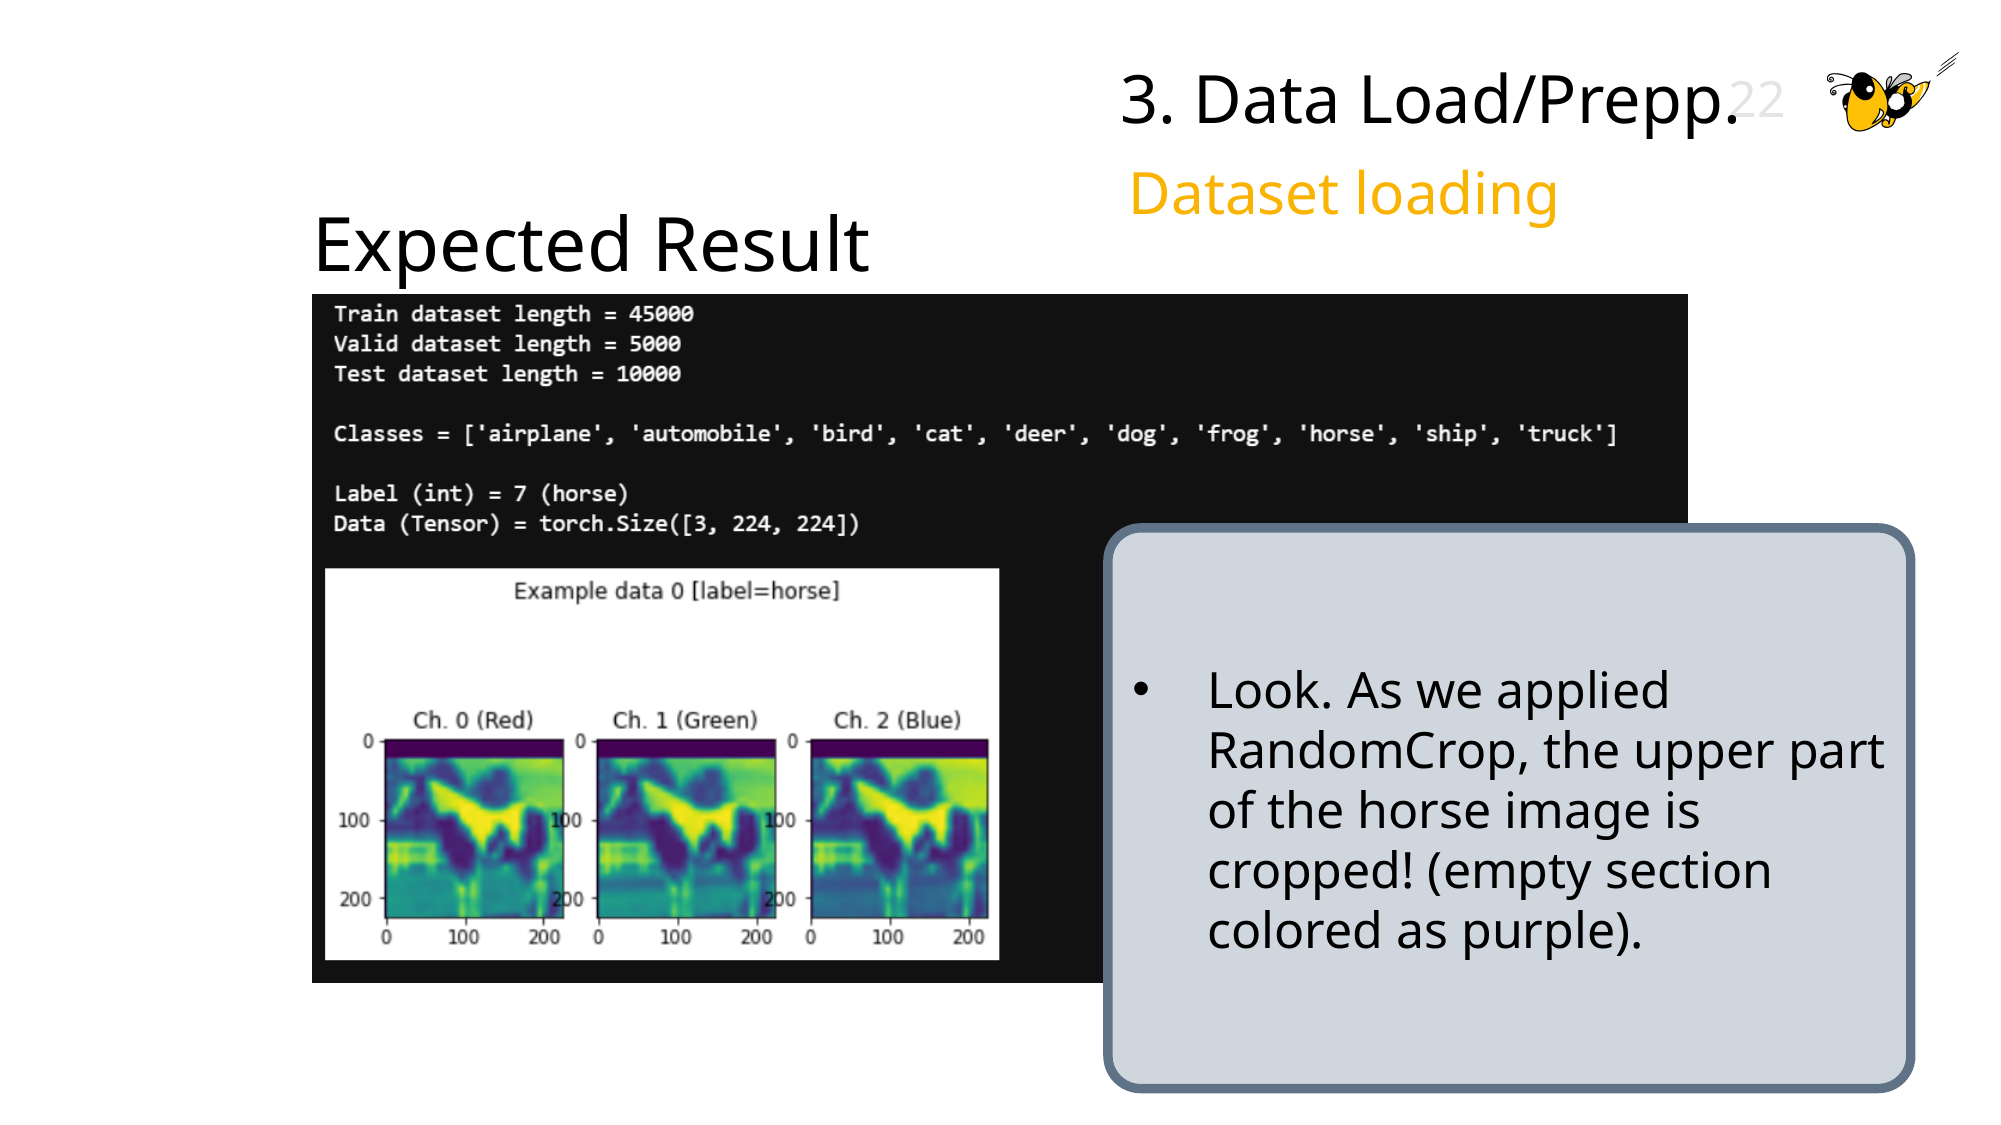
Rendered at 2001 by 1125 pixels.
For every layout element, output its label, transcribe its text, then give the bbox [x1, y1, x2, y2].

picture [312, 294, 1688, 983]
text_box Look. As we applied RandomCrop, the upper part of the horse image is cropped! (empty section colored as purple). [1106, 526, 1912, 1090]
text_box Expected Result [297, 188, 939, 294]
slide_number 22 [1695, 61, 1820, 141]
picture [1827, 52, 1960, 132]
title 3. Data Load/Prepp. [1090, 49, 1944, 232]
list Dataset loading [1113, 141, 1862, 245]
text_box [1067, 0, 2000, 233]
